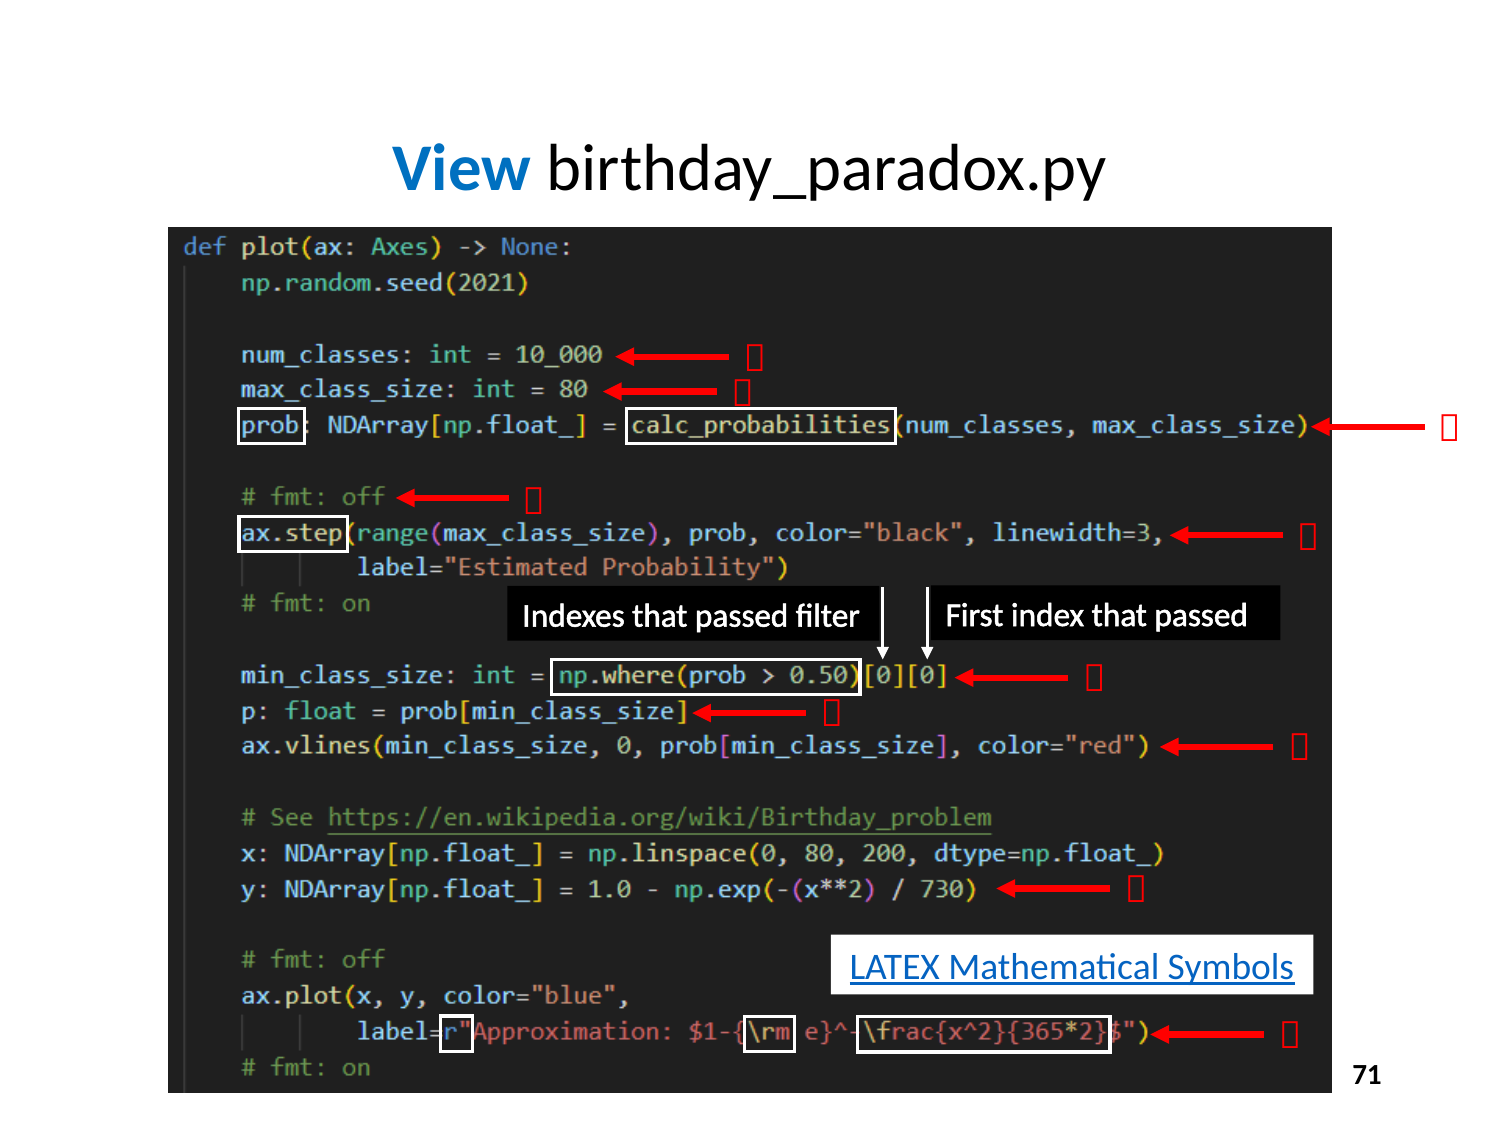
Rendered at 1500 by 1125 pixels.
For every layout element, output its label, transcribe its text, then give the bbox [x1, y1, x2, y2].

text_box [1159, 715, 1337, 777]
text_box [1150, 1003, 1327, 1064]
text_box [996, 857, 1173, 919]
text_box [615, 326, 792, 387]
picture [168, 227, 1332, 1093]
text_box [395, 469, 571, 531]
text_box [1310, 396, 1487, 458]
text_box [954, 646, 1132, 708]
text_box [602, 361, 780, 422]
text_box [1169, 505, 1345, 567]
title View birthday_paradox.py [103, 59, 1397, 278]
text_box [692, 682, 869, 743]
slide_number 71 [1059, 1042, 1397, 1103]
